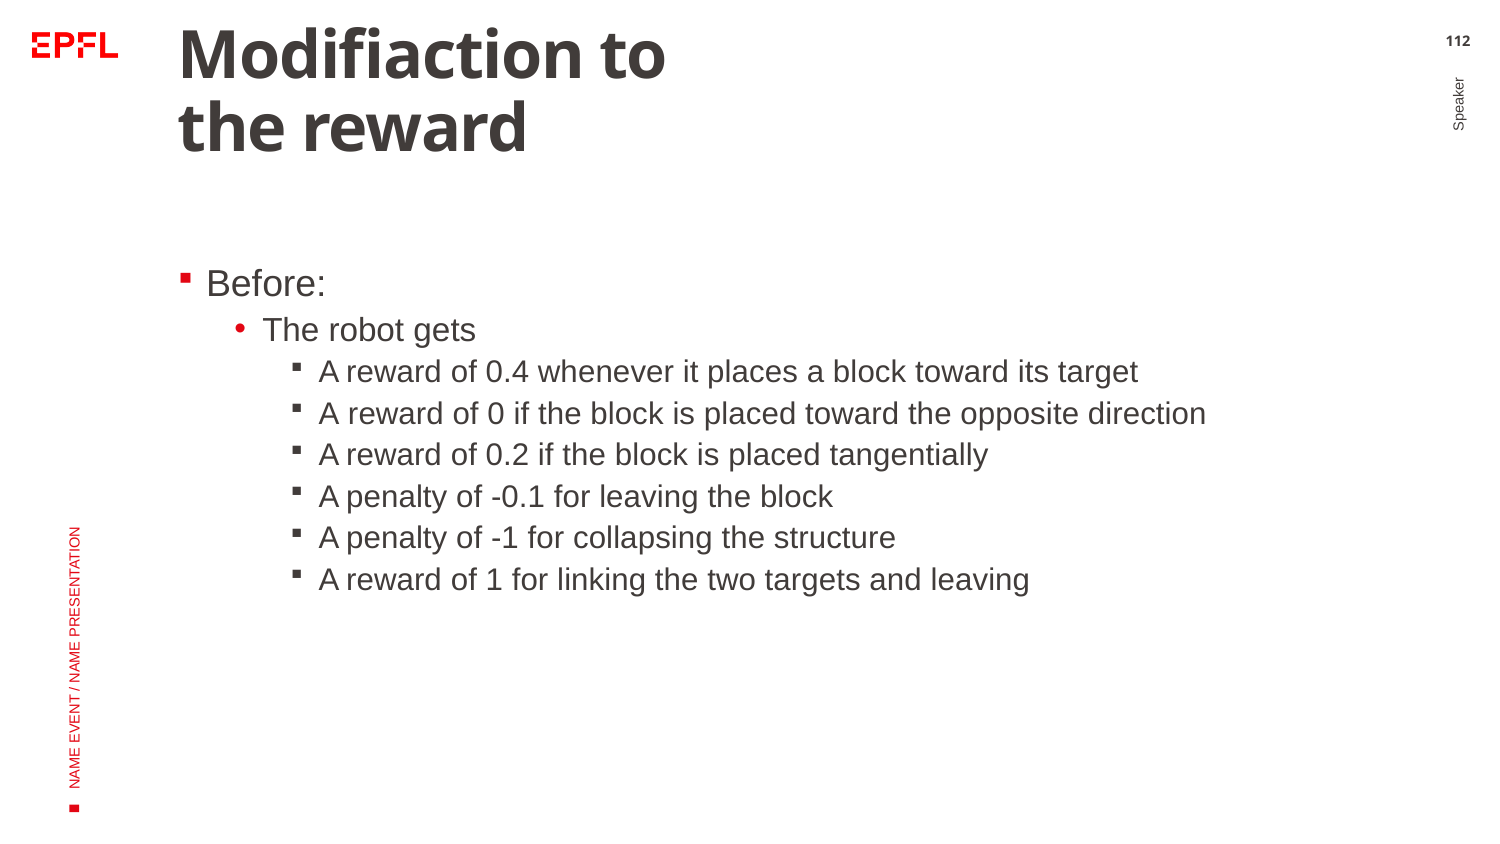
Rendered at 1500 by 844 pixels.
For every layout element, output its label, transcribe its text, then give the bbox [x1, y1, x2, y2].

list Before: The robot gets A reward of 0.4 whenever it places a block toward its target A reward of 0 if the block is placed toward the opposite direction A reward of 0.2 if the block is placed tangentially A penalty of -0.1 for leaving the block A penalty of -1 for collapsing the structure A reward of 1 for linking the two targets and leaving [148, 256, 1416, 813]
slide_number NAME EVENT / NAME PRESENTATION [0, 256, 149, 805]
footer Speaker [1415, 59, 1500, 641]
title Modifiaction to the reward [148, 21, 750, 198]
picture [21, 21, 129, 69]
slide_number 112 [1415, 32, 1500, 59]
